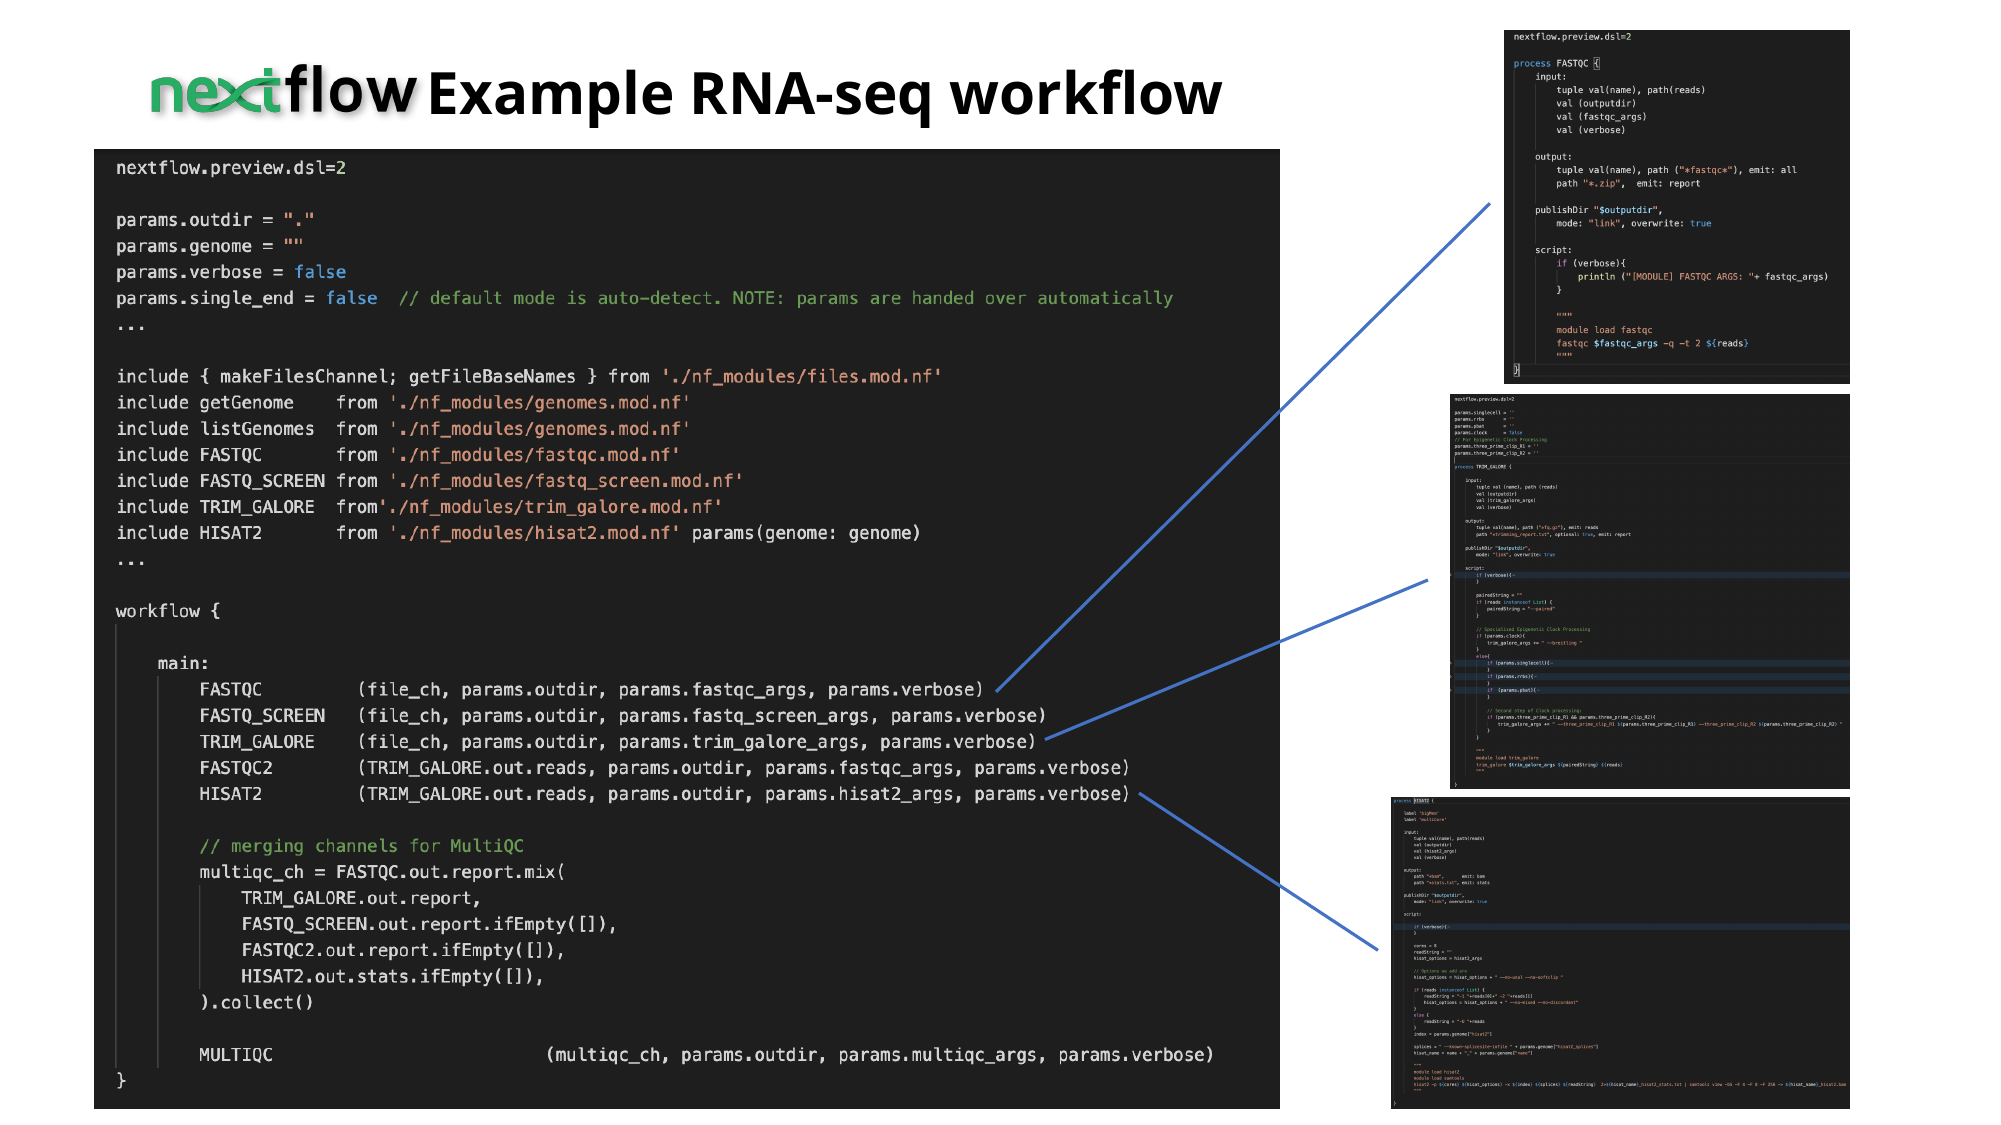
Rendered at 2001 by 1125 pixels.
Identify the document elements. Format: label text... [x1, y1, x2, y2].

picture [148, 60, 420, 115]
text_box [995, 30, 1850, 692]
title Example RNA-seq workflow [22, 0, 1239, 205]
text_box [1138, 793, 1850, 1110]
picture [93, 149, 1280, 1110]
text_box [1044, 394, 1850, 789]
